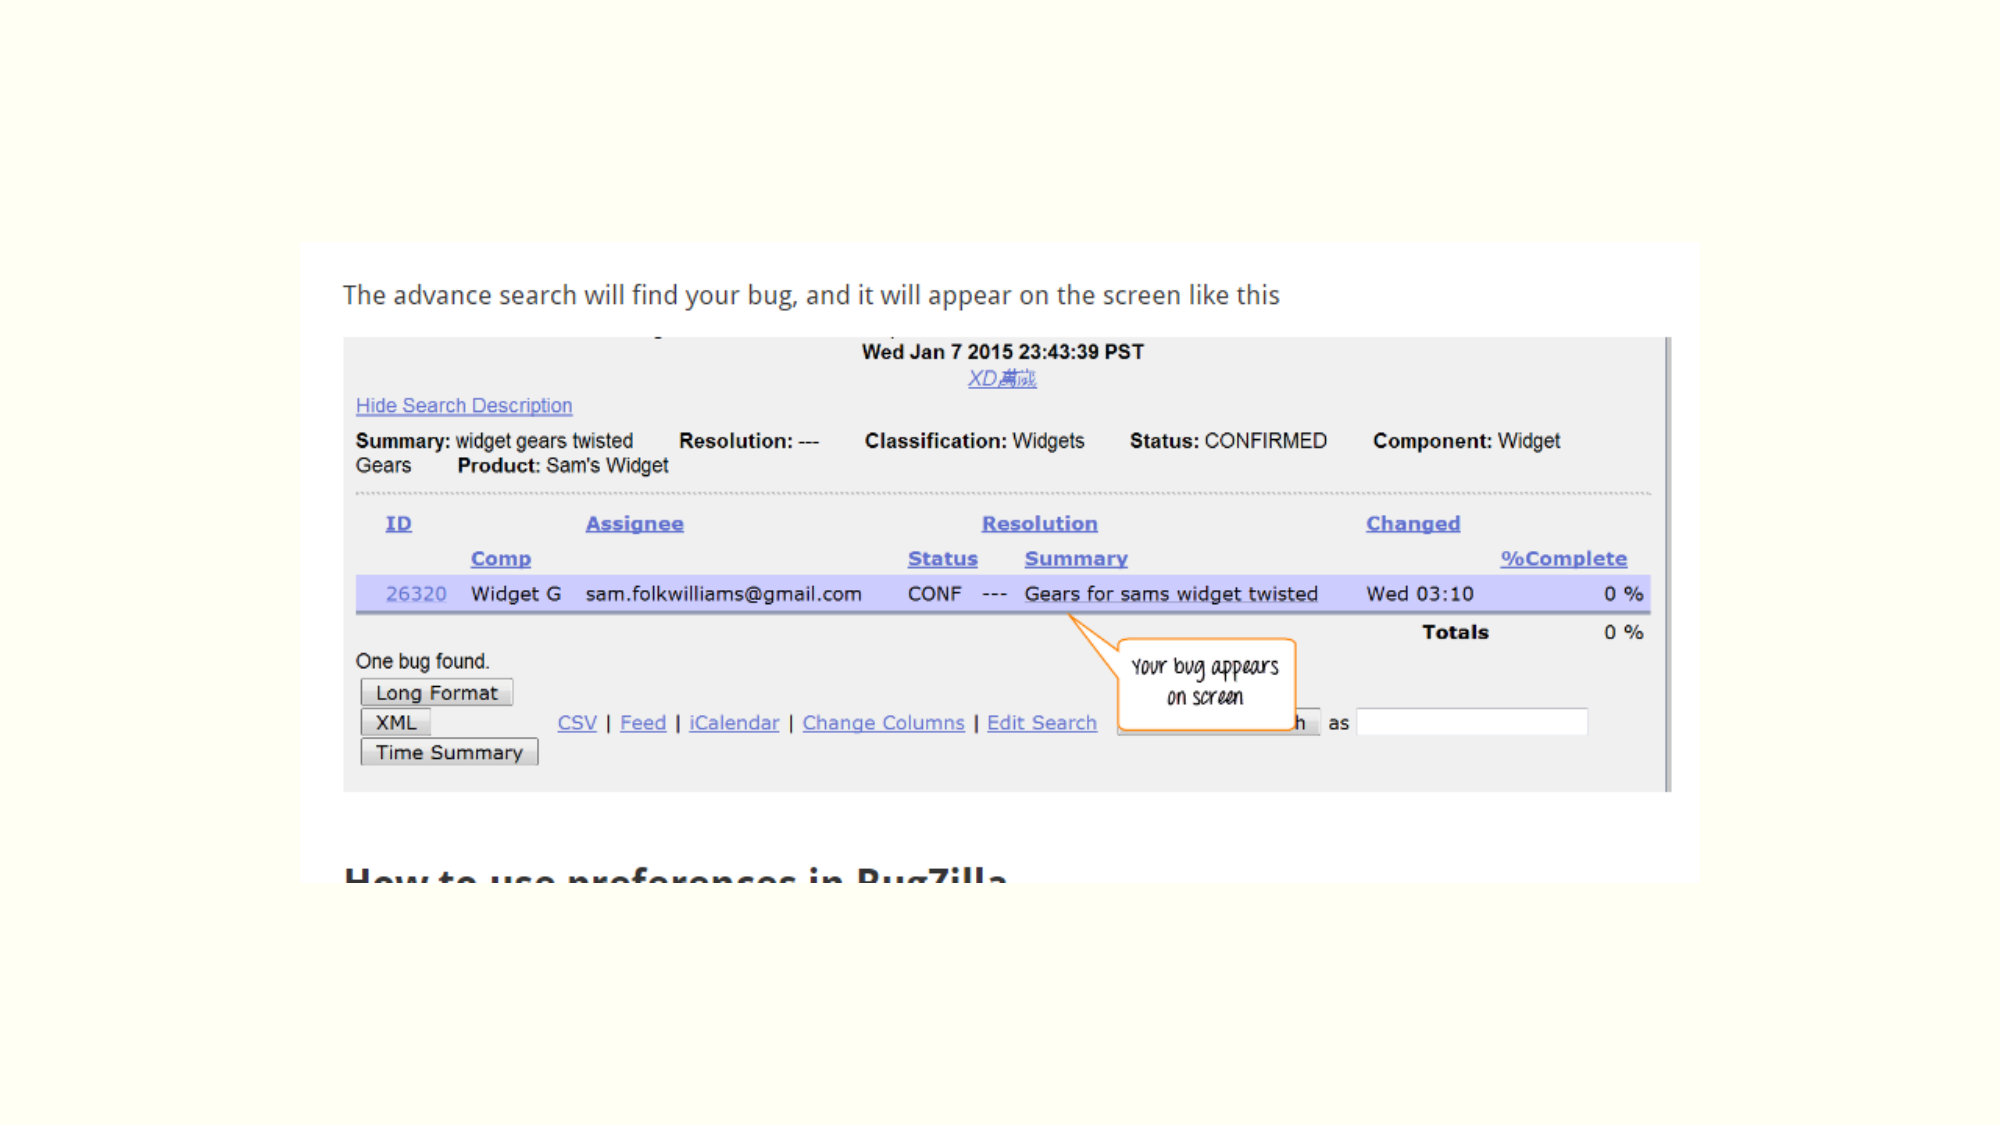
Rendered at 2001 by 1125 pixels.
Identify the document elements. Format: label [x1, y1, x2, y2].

picture [299, 242, 1700, 883]
